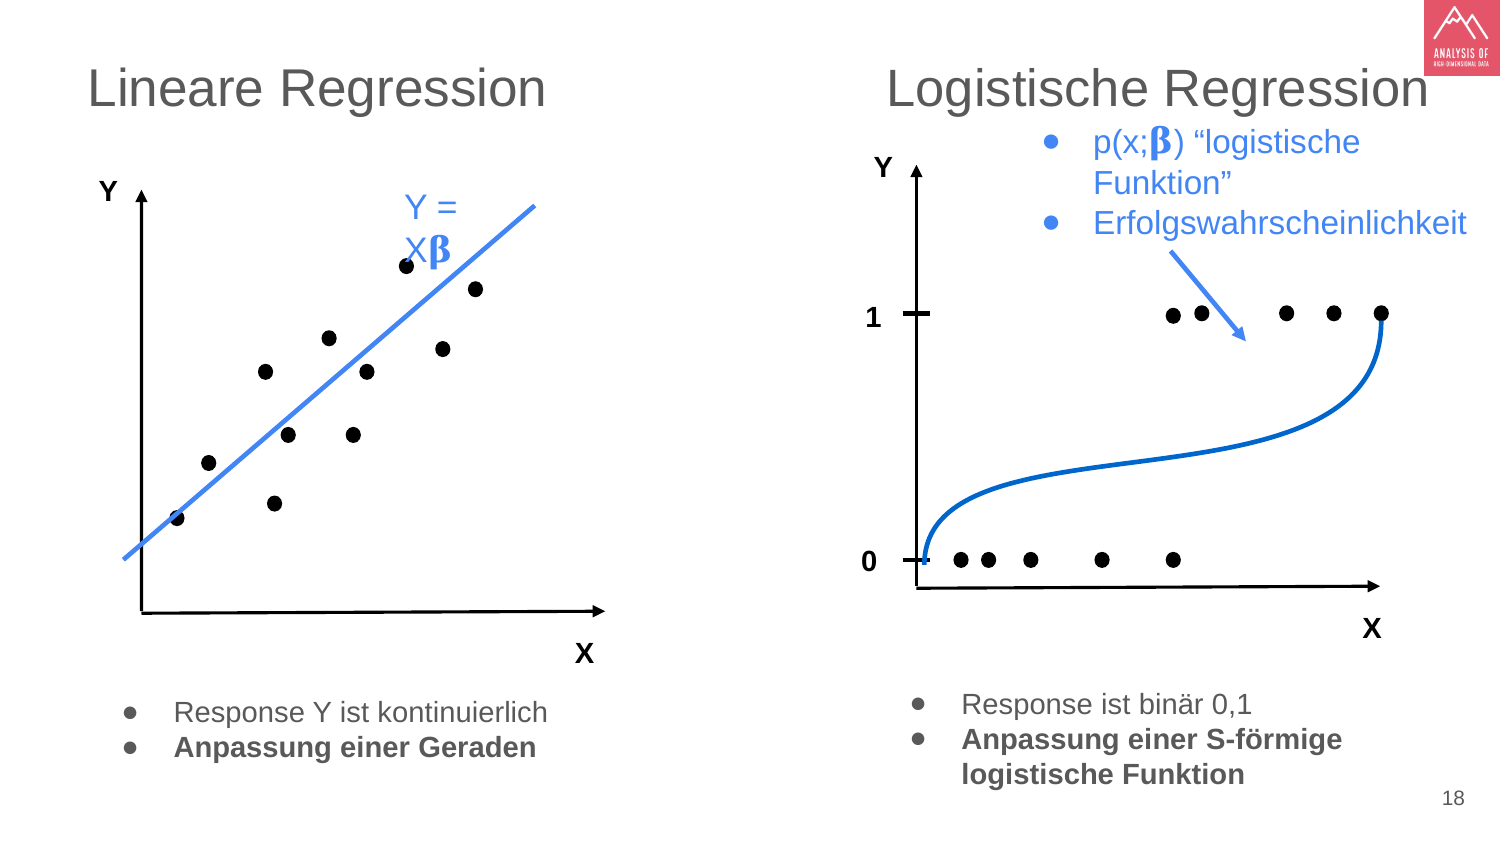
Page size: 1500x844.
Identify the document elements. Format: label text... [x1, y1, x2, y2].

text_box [924, 313, 1375, 566]
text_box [845, 132, 1400, 660]
text_box Response ist binär 0,1 Anpassung einer S-förmige logistische Funktion [871, 670, 1444, 805]
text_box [1002, 103, 1500, 342]
text_box Response Y ist kontinuierlich Anpassung einer Geraden [83, 678, 736, 779]
slide_number ‹#› [1389, 764, 1480, 830]
title Logistische Regression [871, 38, 1462, 131]
picture [1424, 0, 1500, 76]
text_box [83, 157, 613, 685]
title Lineare Regression [72, 38, 663, 133]
